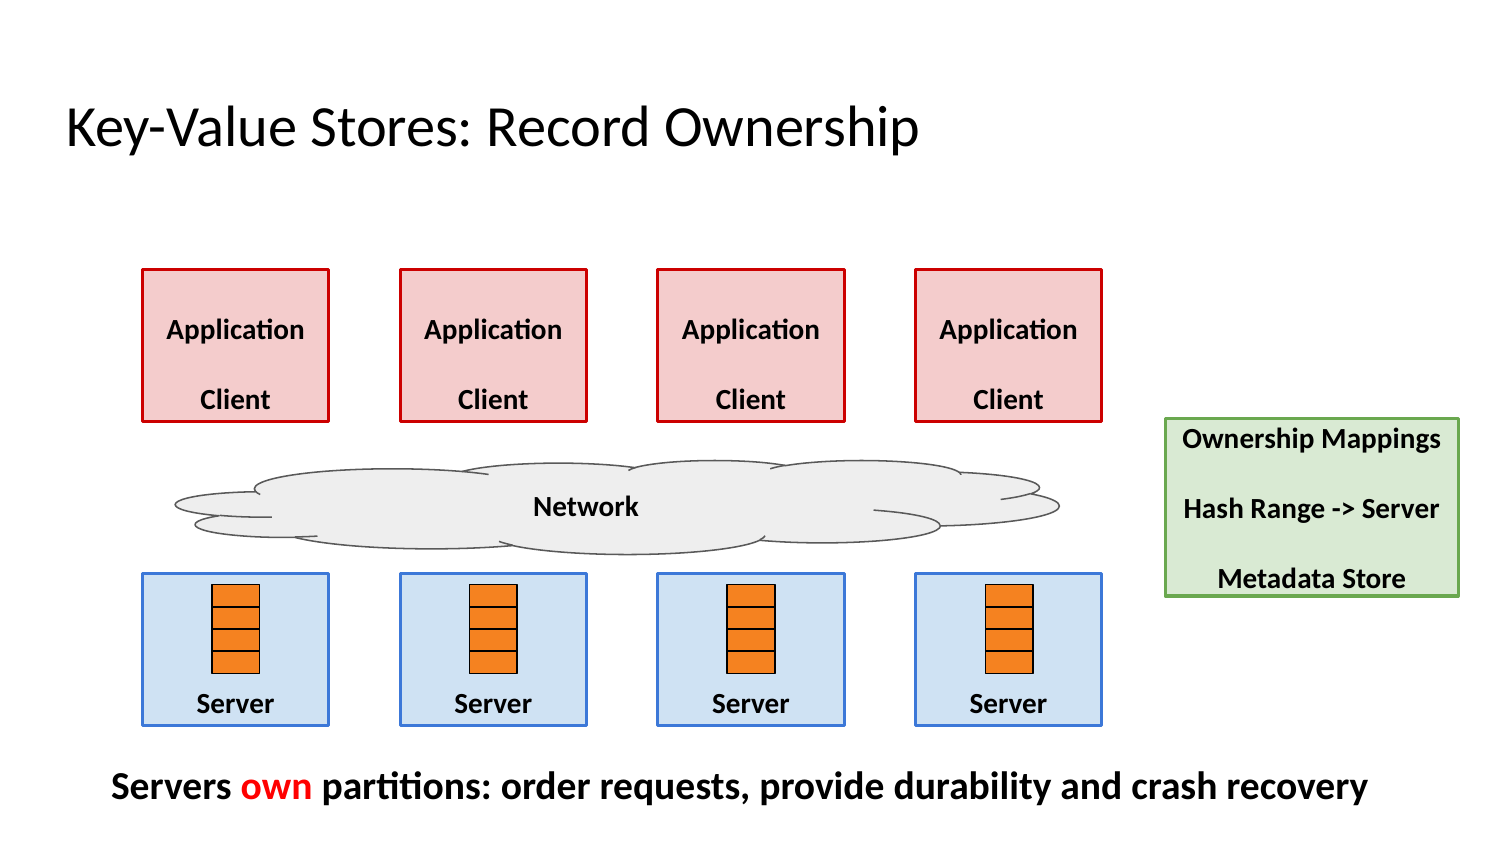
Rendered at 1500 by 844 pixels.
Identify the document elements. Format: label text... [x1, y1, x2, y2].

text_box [726, 584, 776, 674]
text_box Ownership Mappings Hash Range -> Server Metadata Store [1165, 418, 1459, 597]
text_box Server [142, 573, 329, 726]
list [51, 189, 1449, 750]
text_box Server [915, 573, 1102, 726]
text_box Server [400, 573, 587, 726]
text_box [211, 584, 260, 674]
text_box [469, 584, 518, 674]
text_box Application Client [142, 269, 329, 422]
text_box Application Client [400, 269, 587, 422]
text_box Application Client [915, 269, 1102, 422]
text_box Server [657, 573, 845, 726]
text_box Servers own partitions: order requests, provide durability and crash recovery [51, 745, 1430, 831]
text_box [985, 584, 1034, 674]
title Key-Value Stores: Record Ownership [51, 72, 1449, 167]
text_box Network [175, 460, 1060, 555]
text_box Application Client [657, 269, 845, 422]
